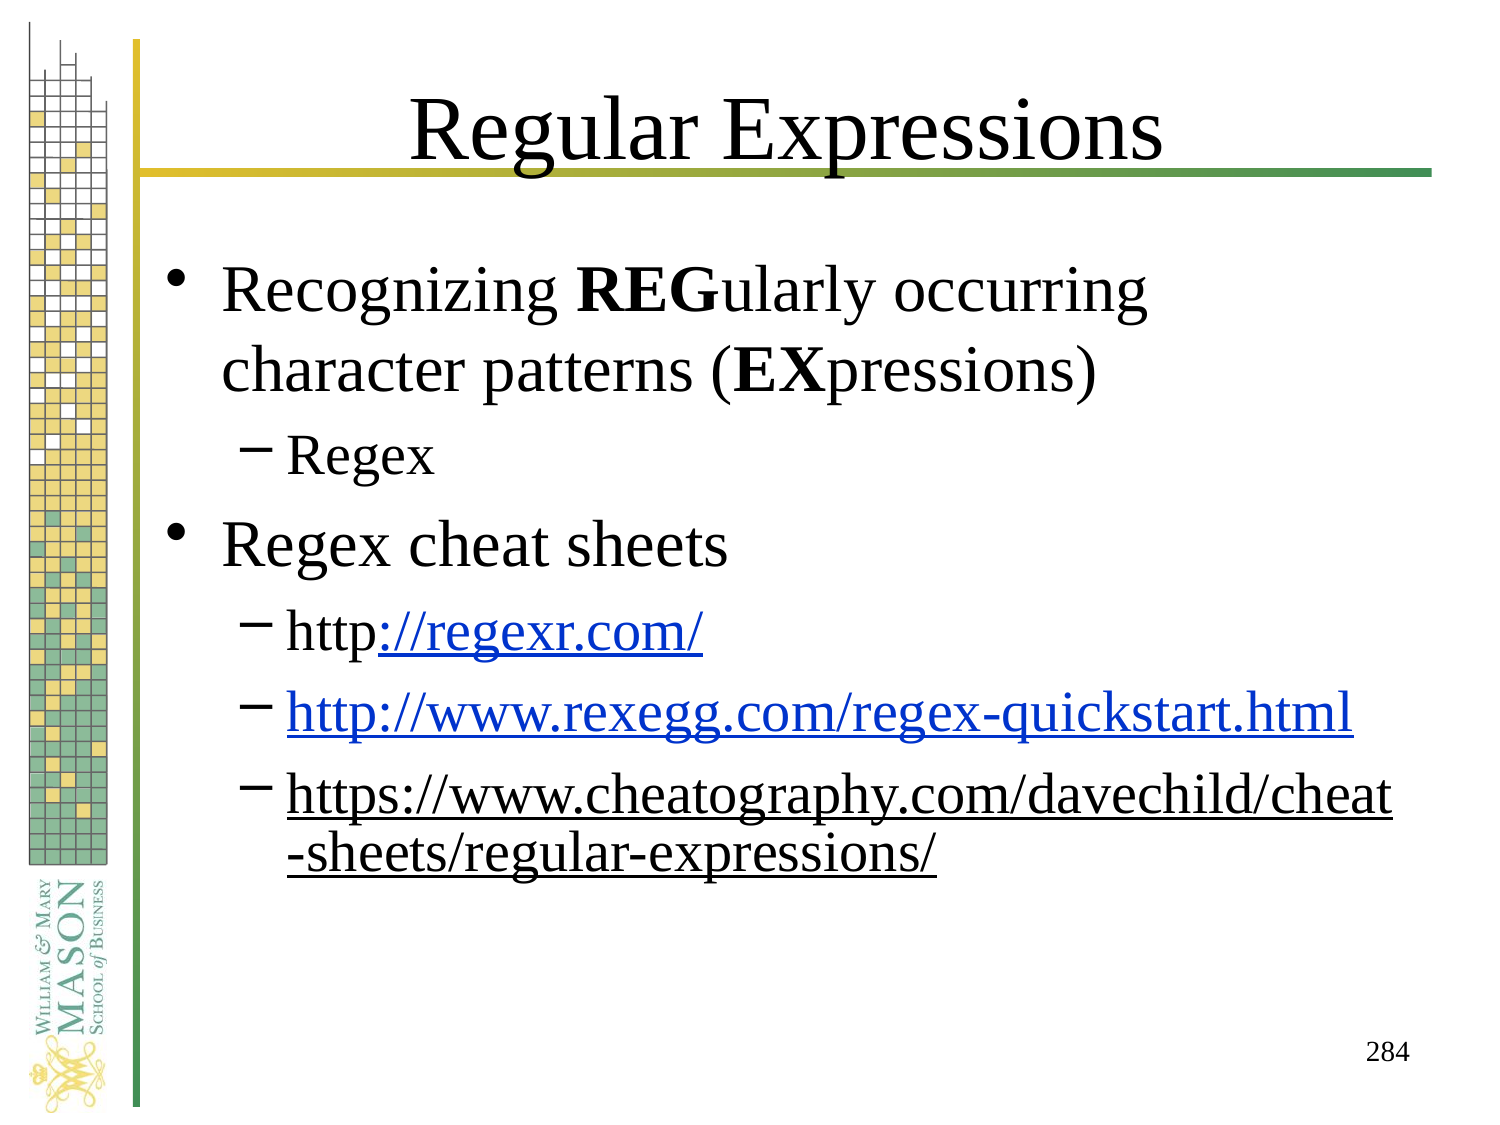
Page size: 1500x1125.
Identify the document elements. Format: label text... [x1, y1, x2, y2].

slide_number 284 [1048, 1024, 1426, 1103]
title Boolean Statements [29, 879, 107, 1113]
title Regular Expressions [150, 45, 1425, 200]
list Recognizing REGularly occurring character patterns (EXpressions) Regex Regex cheat sheets http://regexr.com/ http://www.rexegg.com/regex-quickstart.html https://www.cheatography.com/davechild/cheat-sheets/regular-expressions/ [150, 237, 1425, 1005]
